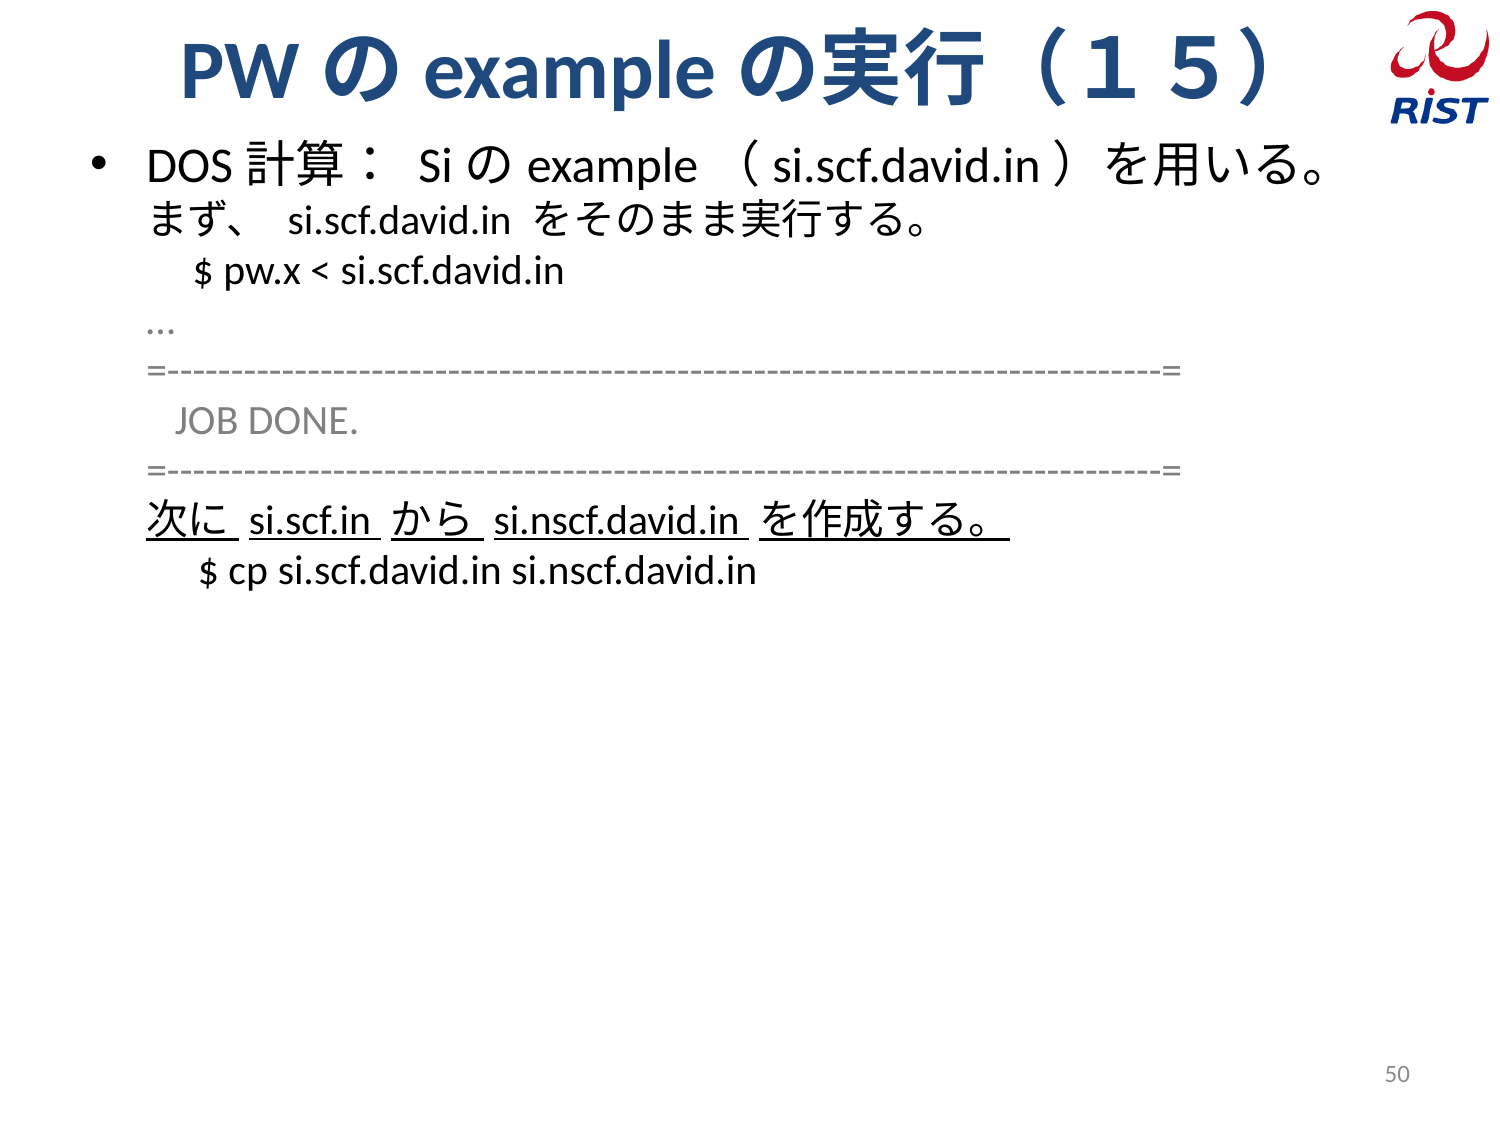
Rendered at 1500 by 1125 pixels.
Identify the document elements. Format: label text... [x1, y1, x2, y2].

slide_number 50 [1074, 1042, 1425, 1103]
title PWのexampleの実行（１５） [75, 7, 1425, 124]
picture [1379, 0, 1500, 135]
list DOS計算： Siのexample（si.scf.david.in）を用いる。 まず、 si.scf.david.in をそのまま実行する。 $ pw.x < si.scf.david.in … =------------------------------------------------------------------------------= JOB DONE. =------------------------------------------------------------------------------= 次に si.scf.in から si.nscf.david.in を作成する。 $ cp si.scf.david.in si.nscf.david.in [75, 125, 1425, 1125]
